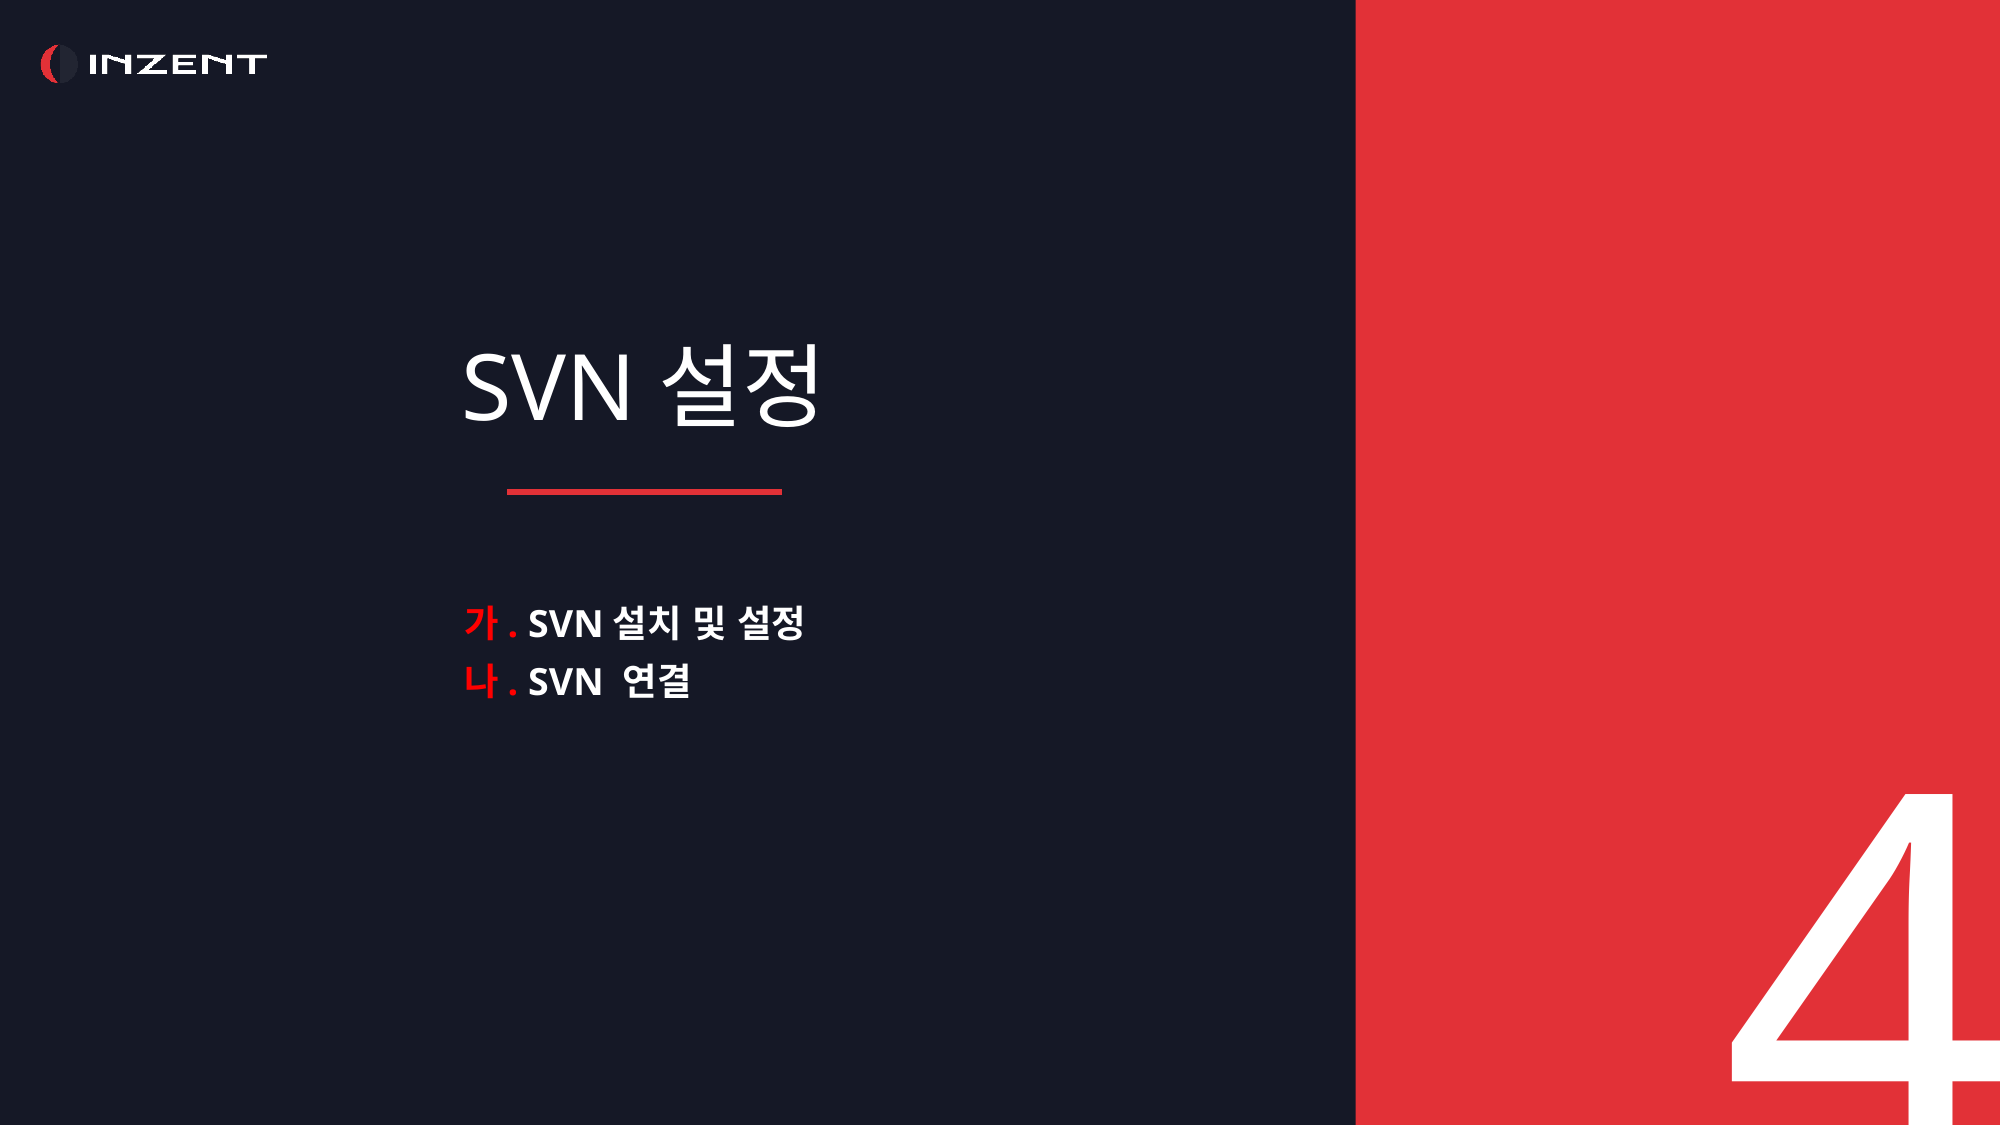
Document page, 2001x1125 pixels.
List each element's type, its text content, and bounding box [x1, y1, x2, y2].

text_box SVN설정 [91, 324, 1197, 444]
text_box 가. SVN설치 및 설정 나. SVN 연결 [458, 594, 897, 828]
picture [32, 38, 278, 89]
